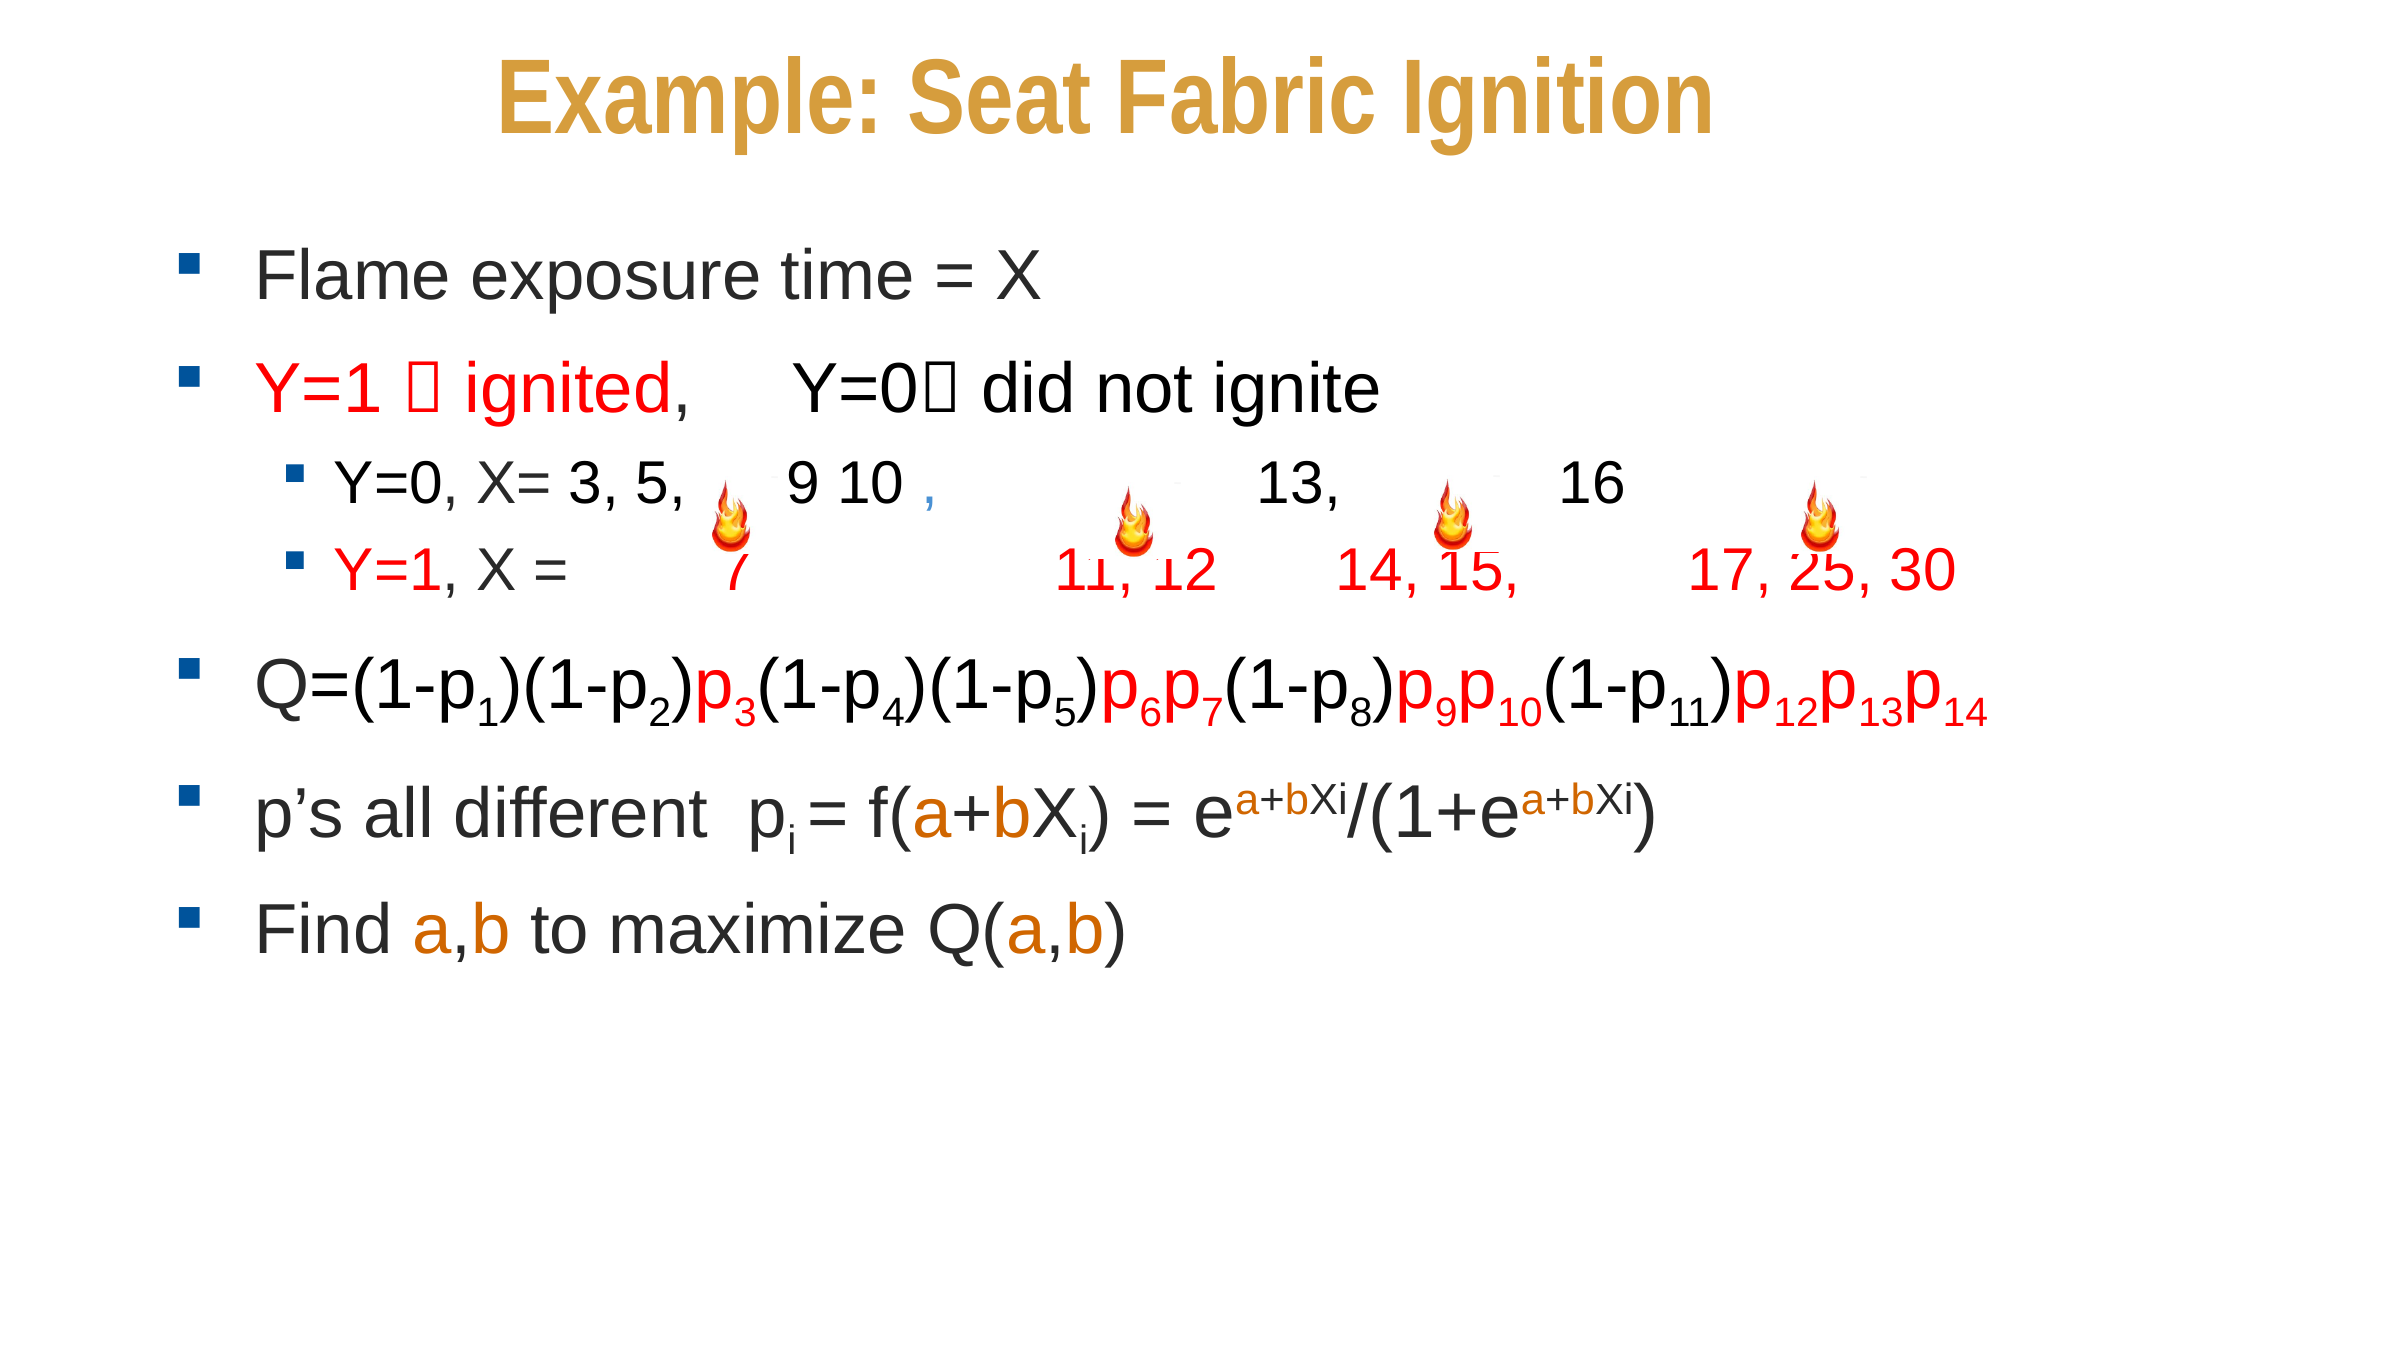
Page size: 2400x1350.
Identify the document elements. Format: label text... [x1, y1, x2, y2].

picture [1403, 474, 1500, 553]
picture [1770, 476, 1867, 555]
picture [1083, 481, 1181, 560]
list Flame exposure time = X Y=1  ignited, Y=0 did not ignite Y=0, X= 3, 5, 9 10 , 13, 16 Y=1, X = 7 11, 12 14, 15, 17, 25, 30 Q=(1-p1)(1-p2)p3(1-p4)(1-p5)p6p7(1-p8)p9p10(1-p11)p12p13p14 p’s all different pi = f(a+bXi) = ea+bXi/(1+ea+bXi) Find a,b to maximize Q(a,b) [152, 227, 2305, 1121]
picture [680, 476, 778, 555]
title Example: Seat Fabric Ignition [466, 38, 1773, 176]
